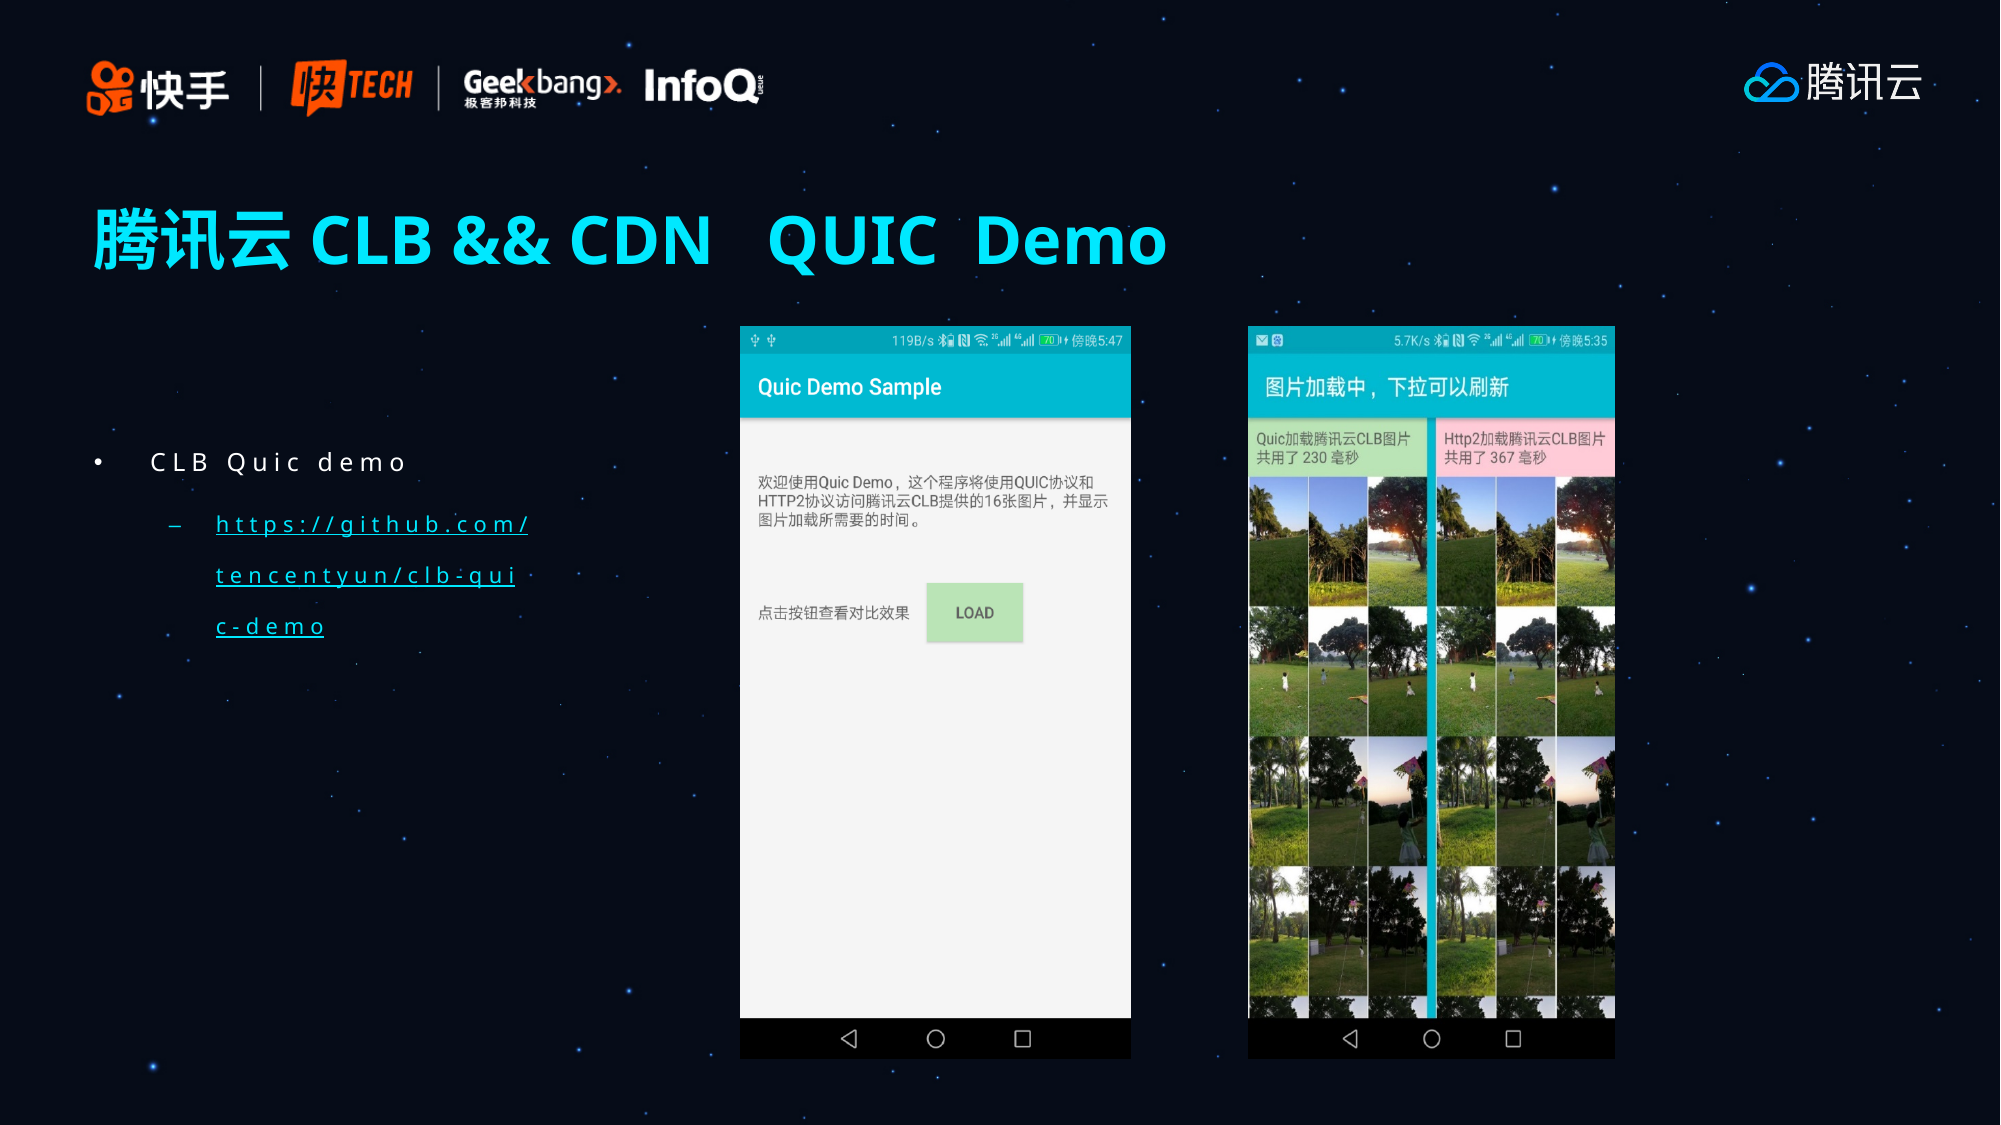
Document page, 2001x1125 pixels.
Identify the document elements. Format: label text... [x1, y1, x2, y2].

picture [0, 0, 2000, 1125]
list CLB Quic demo https://github.com/tencentyun/clb-quic-demo [78, 408, 552, 1062]
title 腾讯云CLB && CDN QUIC Demo [78, 190, 1904, 332]
